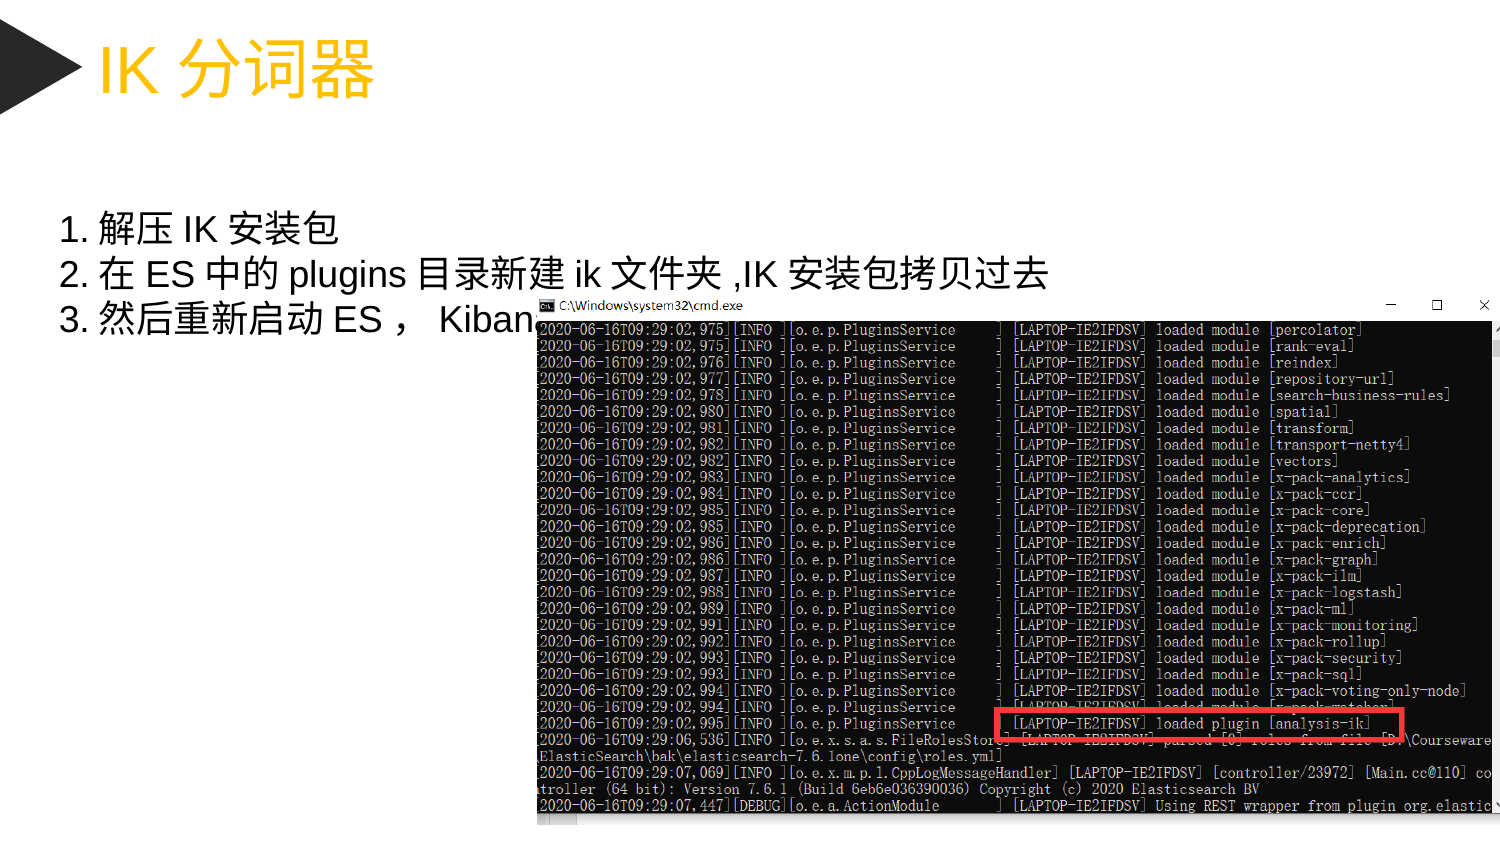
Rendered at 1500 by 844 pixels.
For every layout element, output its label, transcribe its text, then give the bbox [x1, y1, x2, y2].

text_box 1.解压IK安装包 2.在ES中的plugins目录新建ik文件夹,IK安装包拷贝过去 3.然后重新启动ES，Kibana [44, 197, 1137, 348]
text_box IK分词器 [82, 19, 880, 114]
picture [537, 299, 1500, 825]
text_box [0, 19, 82, 115]
